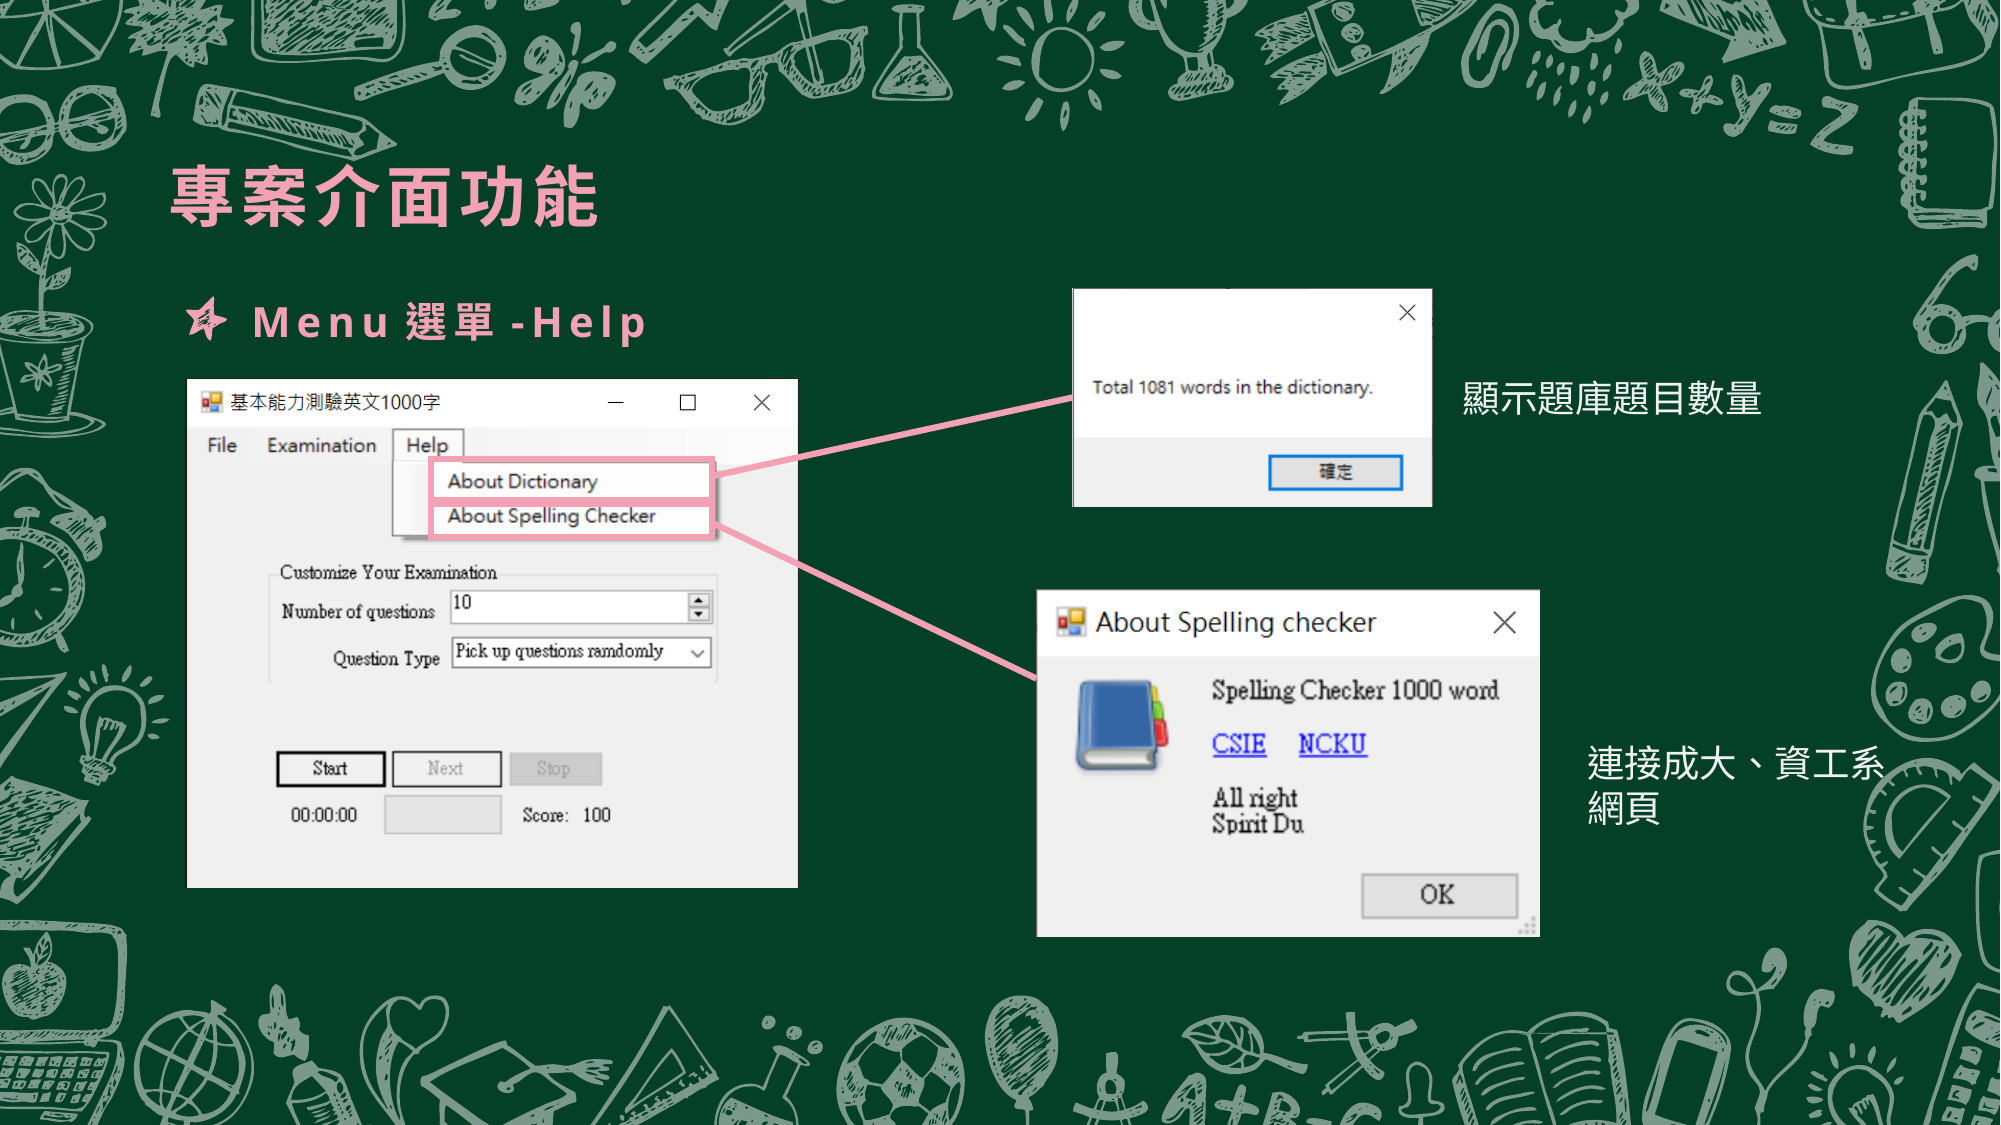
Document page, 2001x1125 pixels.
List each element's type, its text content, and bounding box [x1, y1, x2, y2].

text_box [1553, 85, 1562, 107]
text_box [1970, 1115, 1994, 1125]
text_box [1642, 1018, 1731, 1125]
text_box [1569, 65, 1580, 86]
text_box [1922, 982, 2000, 1125]
text_box [484, 0, 497, 10]
text_box [1864, 757, 2000, 912]
text_box [0, 0, 235, 118]
text_box [79, 685, 147, 786]
text_box [952, 0, 1009, 32]
text_box [620, 0, 632, 5]
text_box [1296, 1011, 1418, 1096]
text_box [1161, 1072, 1207, 1125]
text_box [359, 995, 450, 1125]
text_box [1002, 80, 1026, 91]
text_box [0, 919, 128, 1125]
text_box [836, 1017, 965, 1125]
text_box [1978, 1095, 2000, 1116]
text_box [712, 397, 1073, 477]
text_box [0, 672, 68, 769]
text_box [1526, 70, 1538, 88]
text_box [250, 0, 406, 63]
text_box [1024, 97, 1044, 122]
text_box [1536, 81, 1547, 101]
text_box [546, 59, 579, 110]
text_box [151, 718, 170, 724]
text_box [0, 506, 86, 653]
text_box [1060, 101, 1070, 132]
text_box [147, 733, 160, 740]
text_box [1087, 89, 1102, 111]
text_box [1099, 68, 1122, 80]
text_box [807, 1040, 824, 1055]
text_box [1214, 1084, 1260, 1125]
text_box [1810, 95, 1859, 155]
text_box [1947, 1084, 1972, 1105]
text_box [1002, 24, 1026, 47]
text_box [984, 995, 1059, 1125]
text_box Menu選單-Help [236, 288, 661, 353]
text_box [590, 1005, 720, 1125]
text_box [1898, 97, 1998, 230]
text_box [1802, 0, 1999, 90]
text_box 專案介面功能 [129, 146, 639, 242]
text_box [42, 558, 56, 569]
text_box [354, 25, 507, 101]
text_box [1829, 1051, 1839, 1069]
text_box [1622, 50, 1685, 113]
text_box [1659, 0, 1787, 64]
text_box [1461, 3, 1520, 89]
text_box [1600, 91, 1609, 106]
text_box [101, 664, 110, 683]
text_box [1590, 53, 1599, 71]
text_box [260, 0, 398, 56]
text_box [1974, 362, 2000, 576]
text_box [428, 0, 462, 22]
text_box [1965, 1009, 2000, 1049]
text_box [663, 0, 869, 126]
text_box [1072, 1052, 1149, 1125]
text_box [580, 41, 617, 64]
text_box [121, 664, 132, 683]
text_box [1556, 62, 1565, 76]
text_box [1893, 1076, 1904, 1085]
text_box [1912, 254, 2000, 355]
text_box [1768, 120, 1798, 135]
text_box [1128, 0, 1248, 101]
text_box [563, 71, 616, 128]
text_box [1769, 104, 1802, 119]
text_box [1827, 1065, 1895, 1125]
text_box [570, 22, 581, 57]
text_box [1987, 1076, 2000, 1097]
picture [1072, 288, 1433, 507]
text_box [1528, 0, 1640, 54]
text_box [34, 609, 43, 621]
text_box [1086, 11, 1106, 32]
text_box [1043, 0, 1054, 24]
text_box [628, 0, 730, 64]
text_box [1723, 74, 1772, 138]
picture [1036, 589, 1540, 937]
text_box [1690, 0, 1704, 23]
text_box [1531, 50, 1541, 65]
text_box [1886, 1056, 1897, 1074]
text_box [133, 999, 255, 1125]
text_box [148, 694, 165, 705]
text_box [1614, 37, 1622, 55]
text_box [258, 983, 363, 1125]
text_box [1306, 1118, 1332, 1125]
text_box [90, 670, 98, 685]
text_box [1099, 40, 1126, 52]
text_box [1066, 0, 1079, 24]
text_box [524, 0, 560, 11]
text_box [49, 587, 64, 592]
text_box [1587, 80, 1596, 97]
text_box [192, 83, 398, 162]
text_box [1398, 1061, 1445, 1125]
text_box 顯示題庫題目數量 [1448, 367, 1778, 427]
text_box [714, 1045, 811, 1125]
picture [185, 378, 799, 888]
text_box [1262, 1091, 1300, 1125]
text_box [712, 522, 1037, 679]
text_box [10, 617, 15, 631]
text_box [1952, 1064, 1981, 1086]
text_box [1975, 849, 2000, 973]
text_box [0, 173, 108, 439]
text_box [1451, 1011, 1632, 1125]
text_box [1339, 1102, 1382, 1125]
text_box [996, 55, 1022, 67]
text_box [1867, 1045, 1876, 1064]
text_box [0, 85, 127, 165]
text_box [1679, 75, 1724, 115]
text_box [1031, 26, 1095, 93]
text_box [0, 467, 107, 562]
text_box [0, 775, 92, 905]
text_box [514, 35, 566, 106]
text_box [78, 677, 91, 692]
text_box 連接成大、資工系 網頁 [1572, 732, 1902, 838]
text_box [1848, 1093, 1884, 1125]
text_box [64, 706, 79, 714]
text_box [871, 4, 953, 102]
text_box [1254, 0, 1478, 106]
text_box [1582, 105, 1592, 125]
text_box [1602, 63, 1612, 82]
text_box [1941, 1106, 1966, 1125]
text_box [1959, 1046, 1983, 1066]
text_box [1849, 919, 1962, 1024]
text_box [761, 1015, 776, 1030]
text_box [1568, 99, 1577, 118]
text_box [1726, 947, 1835, 1125]
text_box [1871, 595, 2000, 742]
text_box [67, 689, 82, 701]
text_box [185, 296, 228, 341]
text_box [786, 1026, 803, 1040]
text_box [1181, 1015, 1308, 1075]
text_box [1160, 0, 1167, 10]
text_box [1849, 1043, 1856, 1058]
text_box [1885, 380, 1963, 585]
text_box [139, 676, 153, 688]
text_box [1016, 6, 1035, 32]
text_box [1545, 54, 1554, 69]
text_box [420, 1040, 614, 1125]
